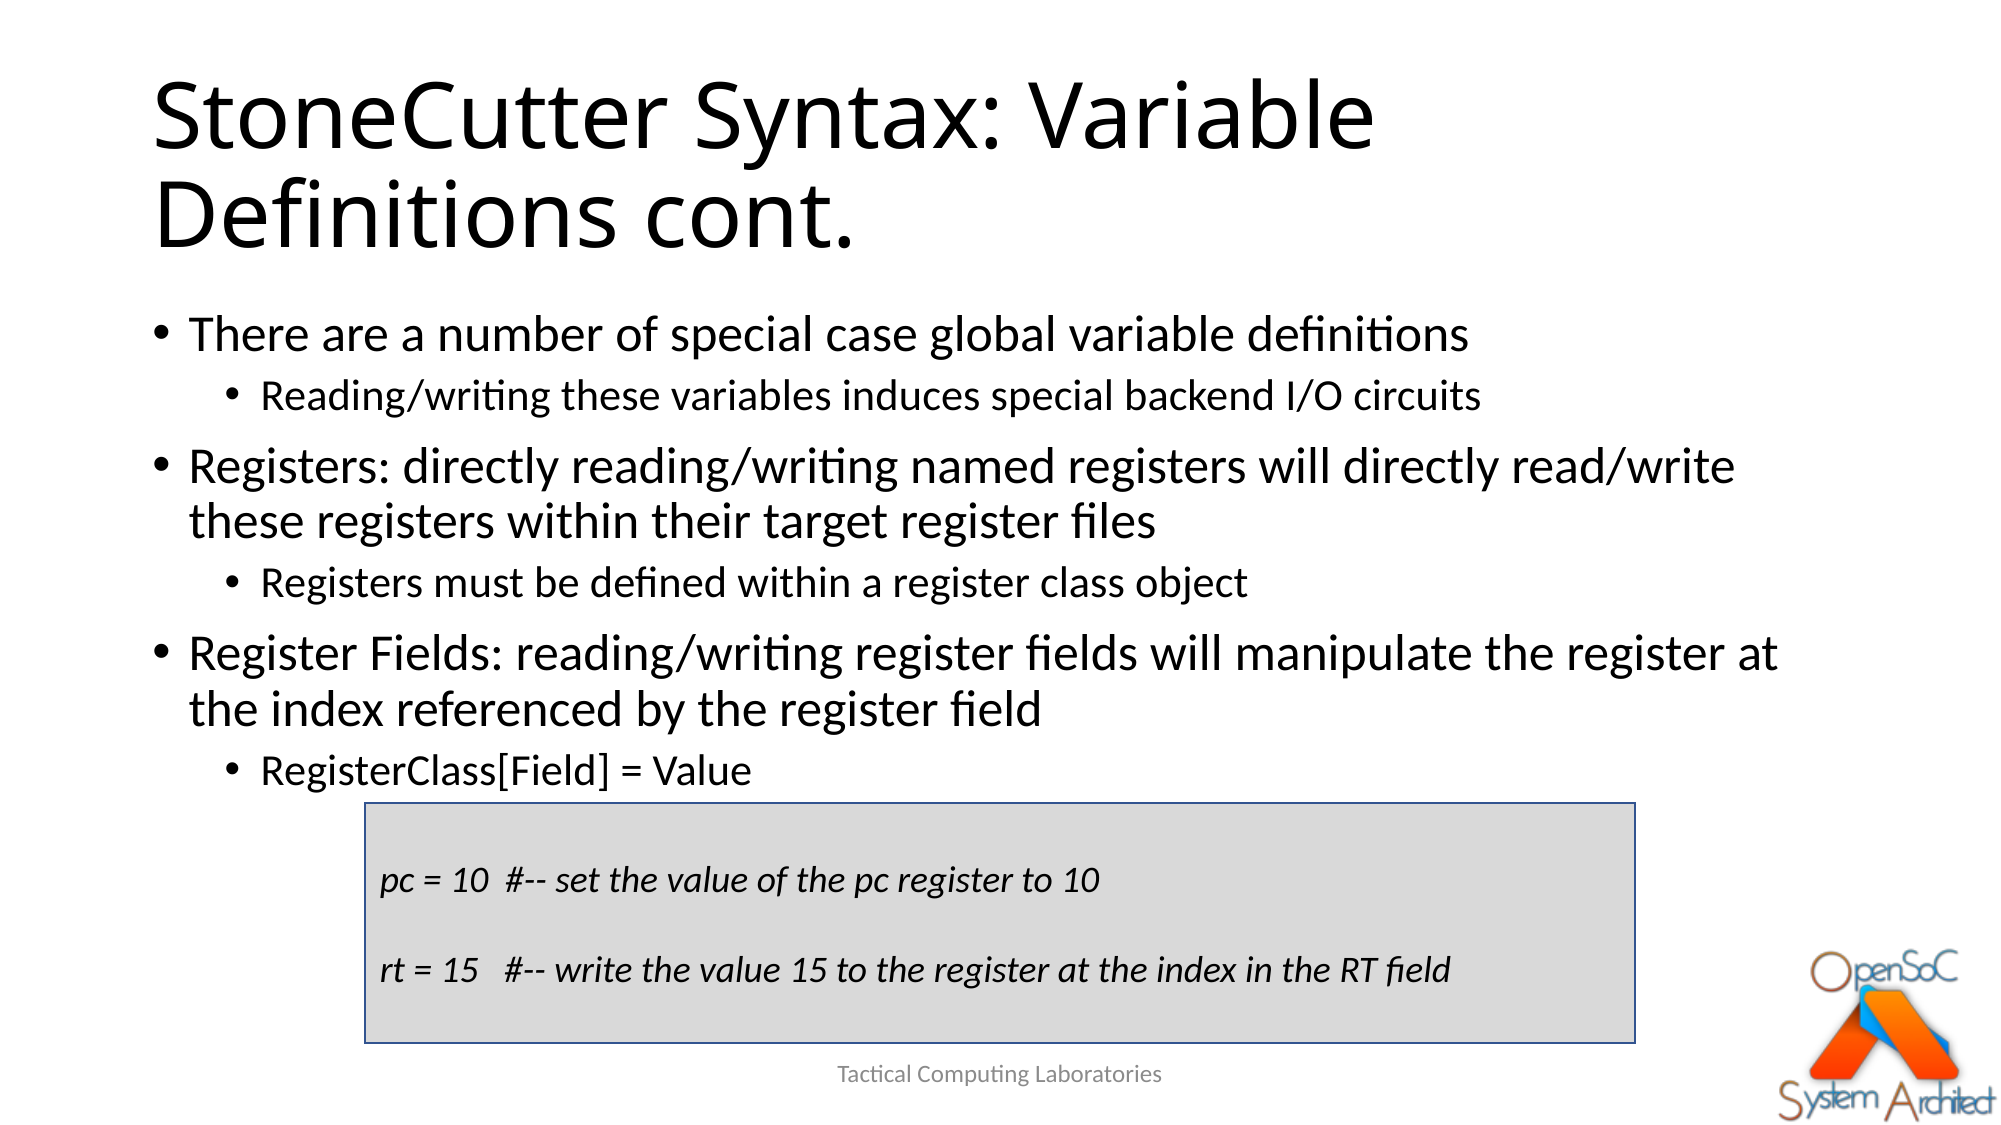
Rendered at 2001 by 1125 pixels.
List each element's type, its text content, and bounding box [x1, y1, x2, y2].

list There are a number of special case global variable definitions Reading/writing these variables induces special backend I/O circuits Registers: directly reading/writing named registers will directly read/write these registers within their target register files Registers must be defined within a register class object Register Fields: reading/writing register fields will manipulate the register at the index referenced by the register field RegisterClass[Field] = Value [137, 299, 1863, 803]
footer Tactical Computing Laboratories [662, 1044, 1338, 1103]
title StoneCutter Syntax: Variable Definitions cont. [137, 59, 1863, 278]
text_box pc = 10 #-- set the value of the pc register to 10 rt = 15 #-- write the value 15 to the register at the index in the RT field [364, 802, 1636, 1044]
picture [1775, 946, 2000, 1125]
